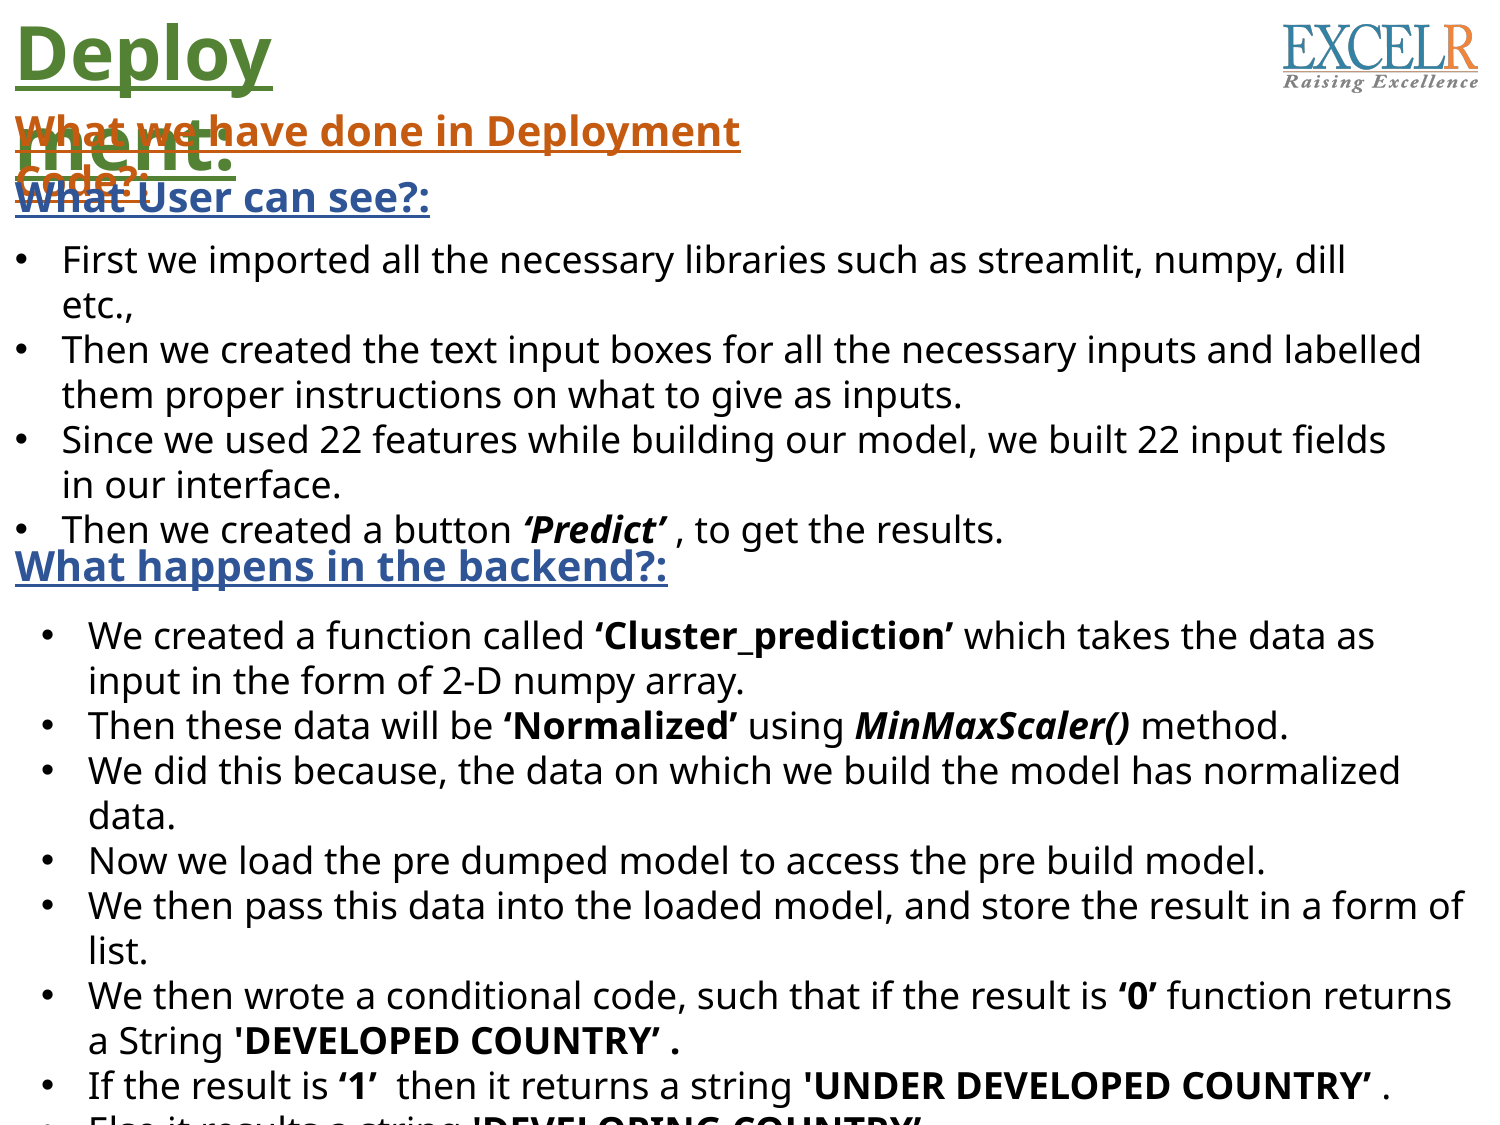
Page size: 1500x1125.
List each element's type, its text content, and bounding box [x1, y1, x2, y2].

text_box Deployment: [0, 0, 350, 97]
text_box What User can see?: [0, 163, 718, 228]
text_box First we imported all the necessary libraries such as streamlit, numpy, dill etc., Then we created the text input boxes for all the necessary inputs and labelled them proper instructions on what to give as inputs. Since we used 22 features while building our model, we built 22 input fields in our interface. Then we created a button ‘Predict’ , to get the results. [0, 228, 1440, 559]
text_box What we have done in Deployment Code?: [0, 97, 799, 213]
text_box What happens in the backend?: [0, 531, 959, 597]
text_box We created a function called ‘Cluster_prediction’ which takes the data as input in the form of 2-D numpy array. Then these data will be ‘Normalized’ using MinMaxScaler() method. We did this because, the data on which we build the model has normalized data. Now we load the pre dumped model to access the pre build model. We then pass this data into the loaded model, and store the result in a form of list. We then wrote a conditional code, such that if the result is ‘0’ function returns a String 'DEVELOPED COUNTRY’ . If the result is ‘1’ then it returns a string 'UNDER DEVELOPED COUNTRY’ . Else it results a string 'DEVELOPING COUNTRY’. [26, 604, 1490, 1125]
picture [1282, 24, 1479, 93]
